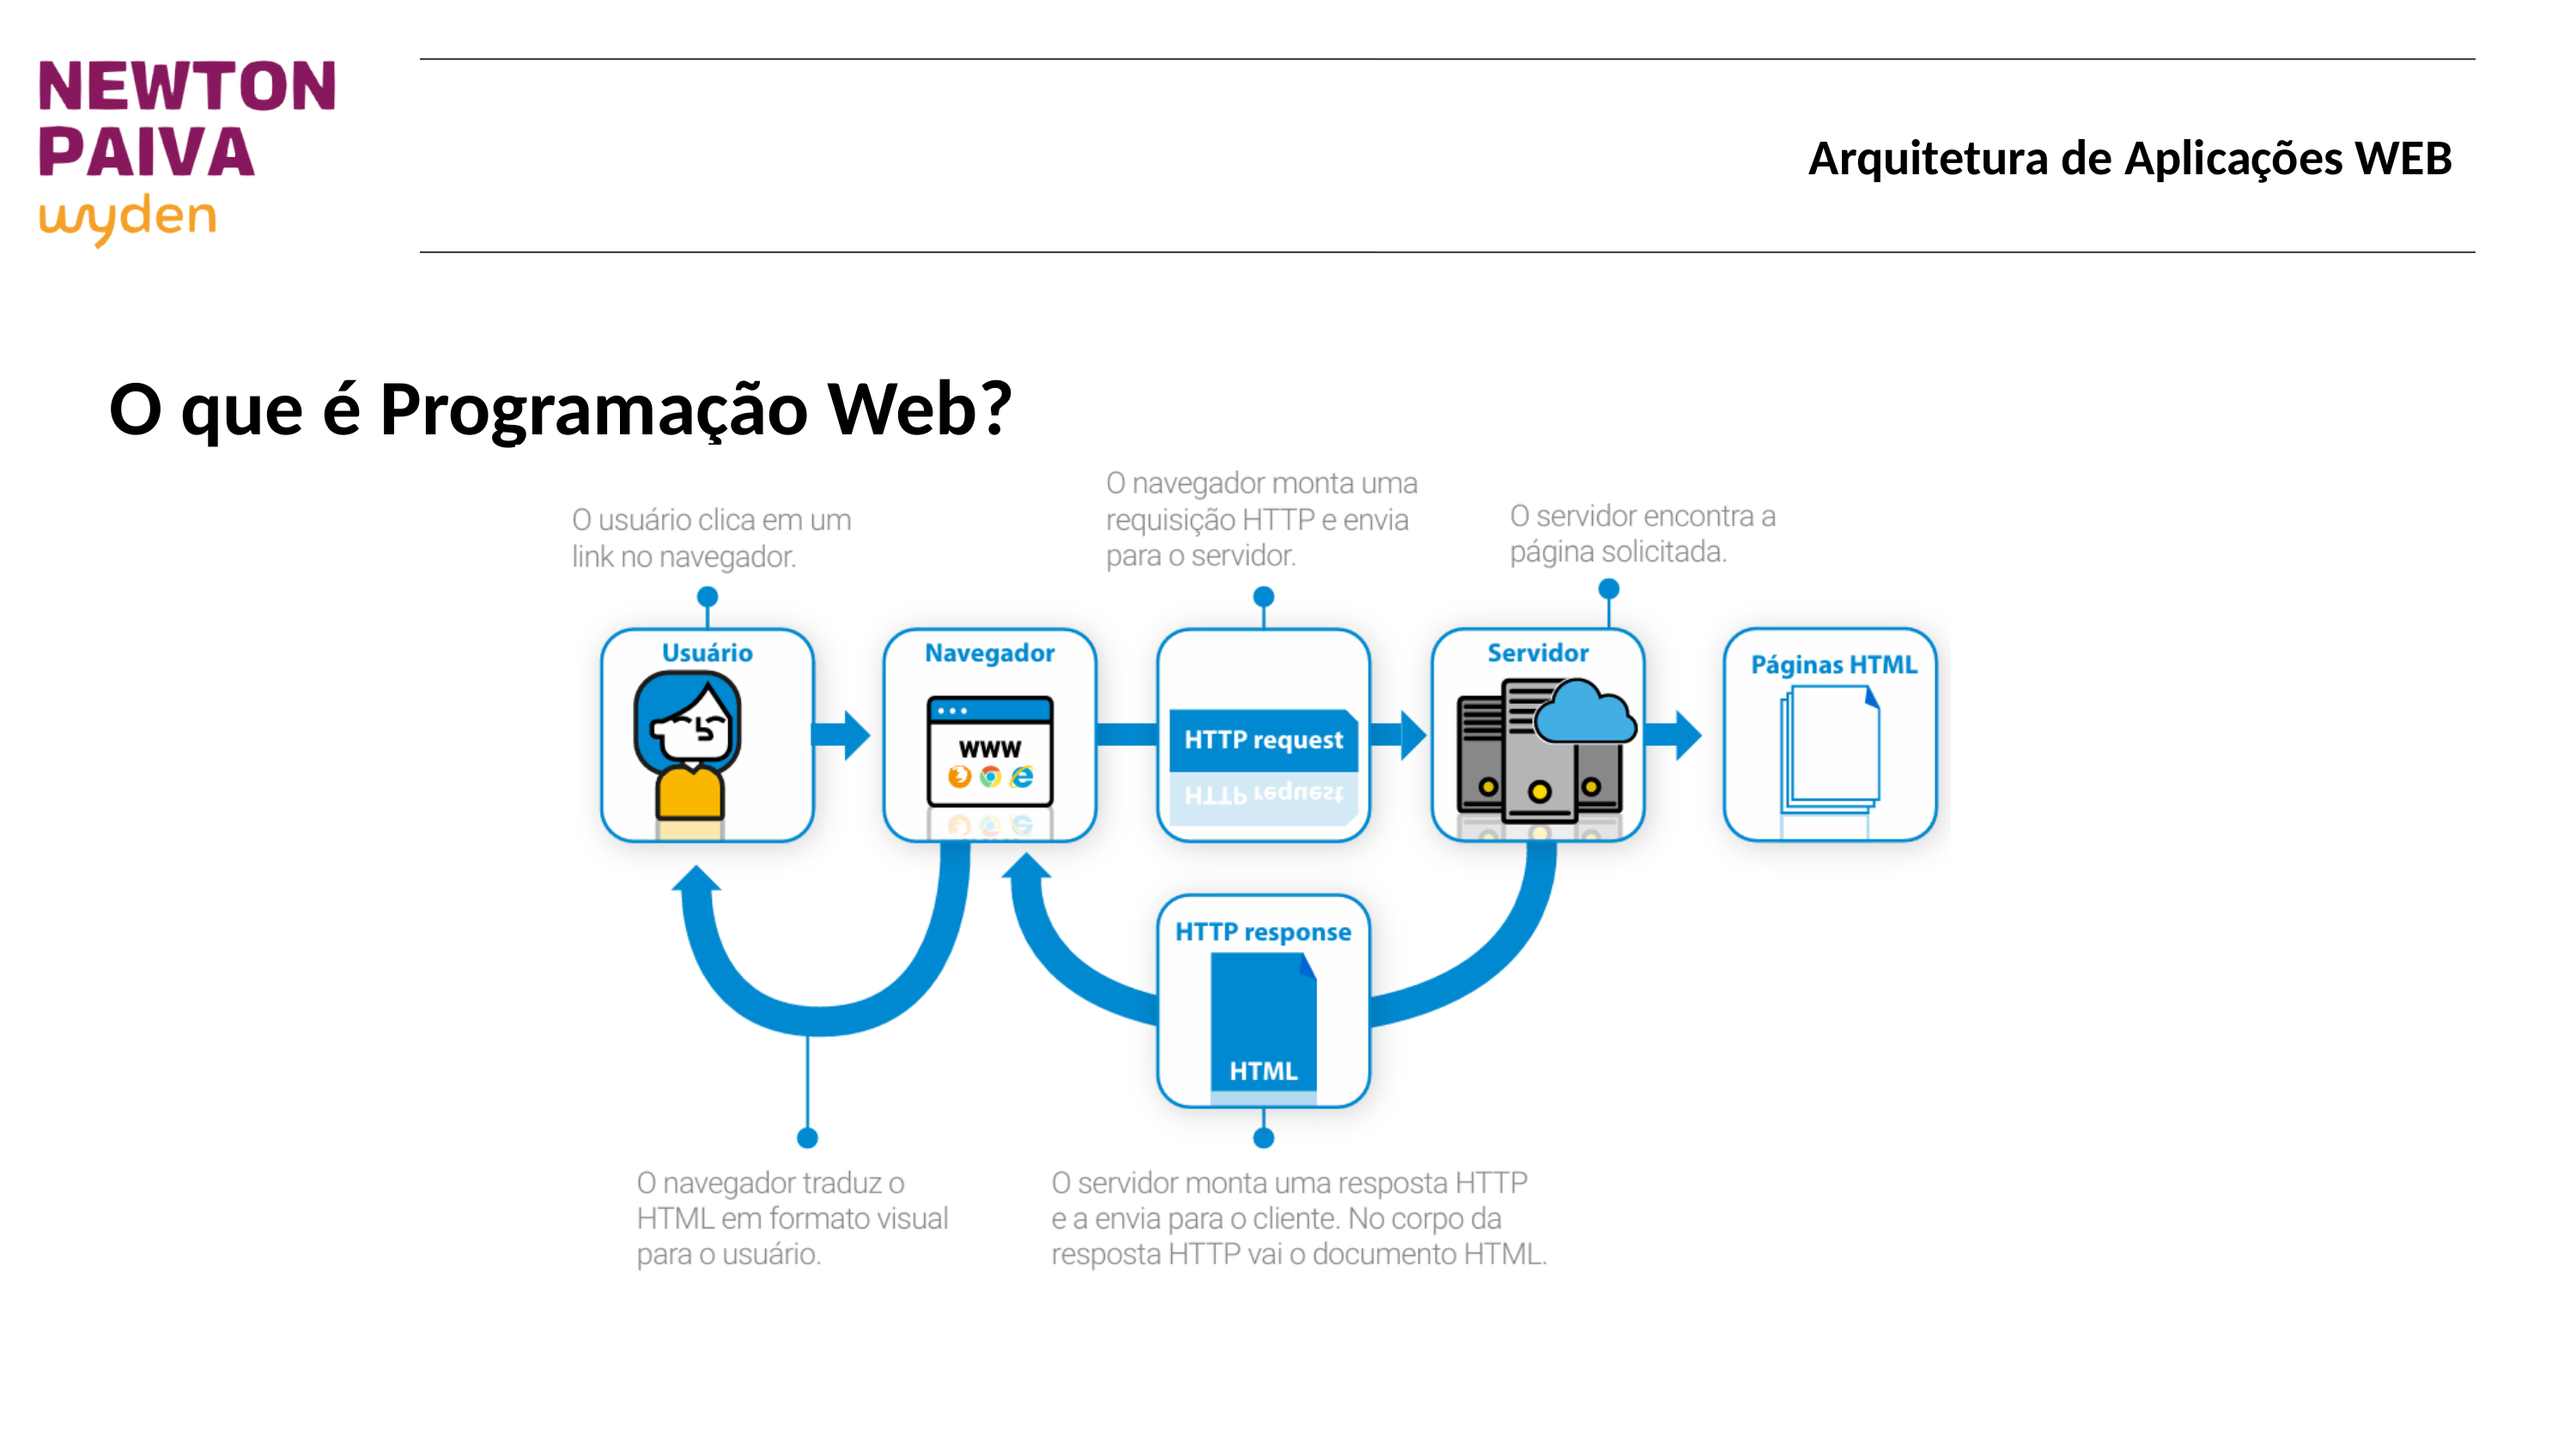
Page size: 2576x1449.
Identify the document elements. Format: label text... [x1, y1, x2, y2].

picture [514, 445, 1951, 1289]
picture [0, 4, 368, 281]
text_box Arquitetura de Aplicações WEB [1796, 118, 2466, 191]
title O que é Programação Web? [96, 300, 1192, 507]
